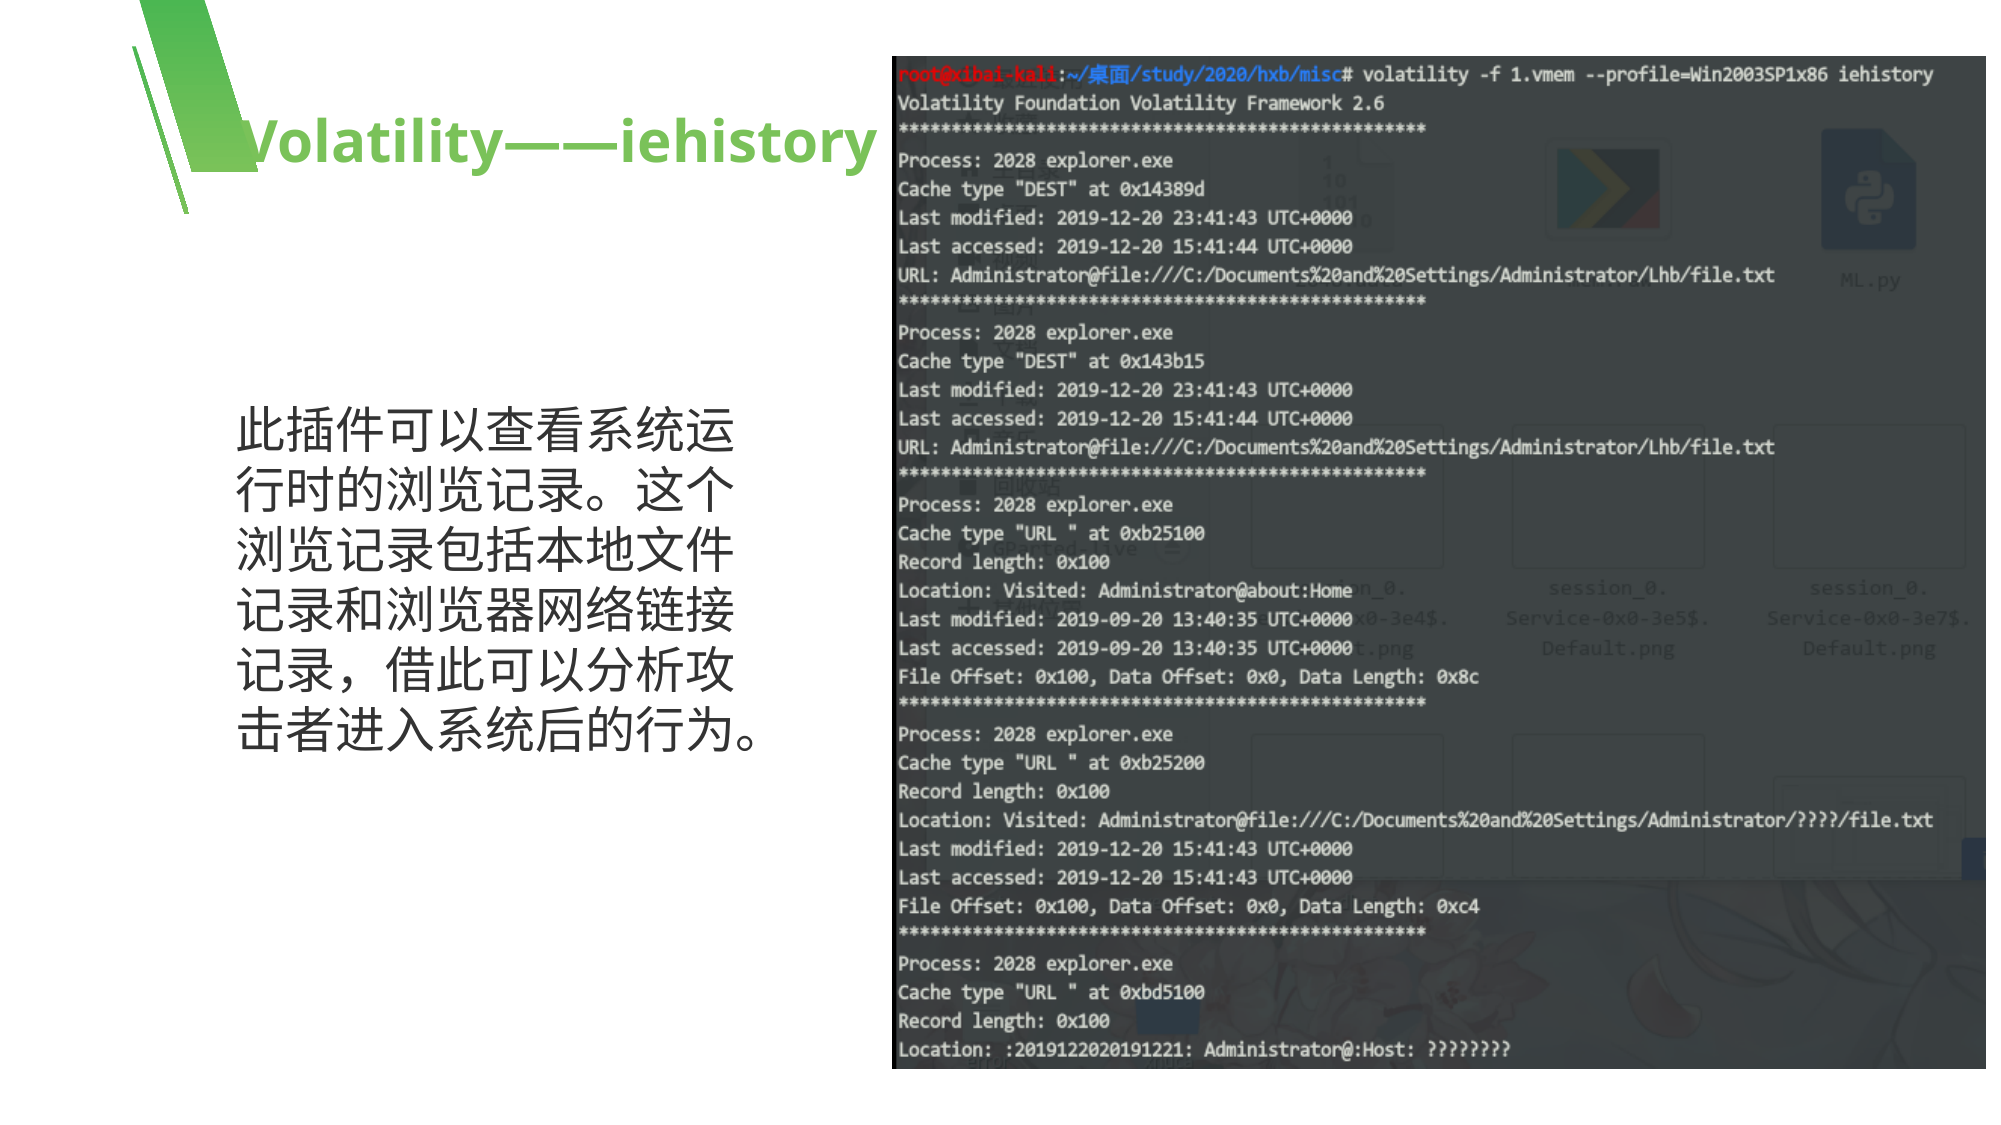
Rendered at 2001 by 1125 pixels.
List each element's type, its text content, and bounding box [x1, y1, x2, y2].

text_box 此插件可以查看系统运行时的浏览记录。这个浏览记录包括本地文件记录和浏览器网络链接记录，借此可以分析攻击者进入系统后的行为。 [221, 390, 790, 766]
picture [892, 56, 1986, 1069]
text_box Volatility——iehistory [225, 96, 892, 182]
